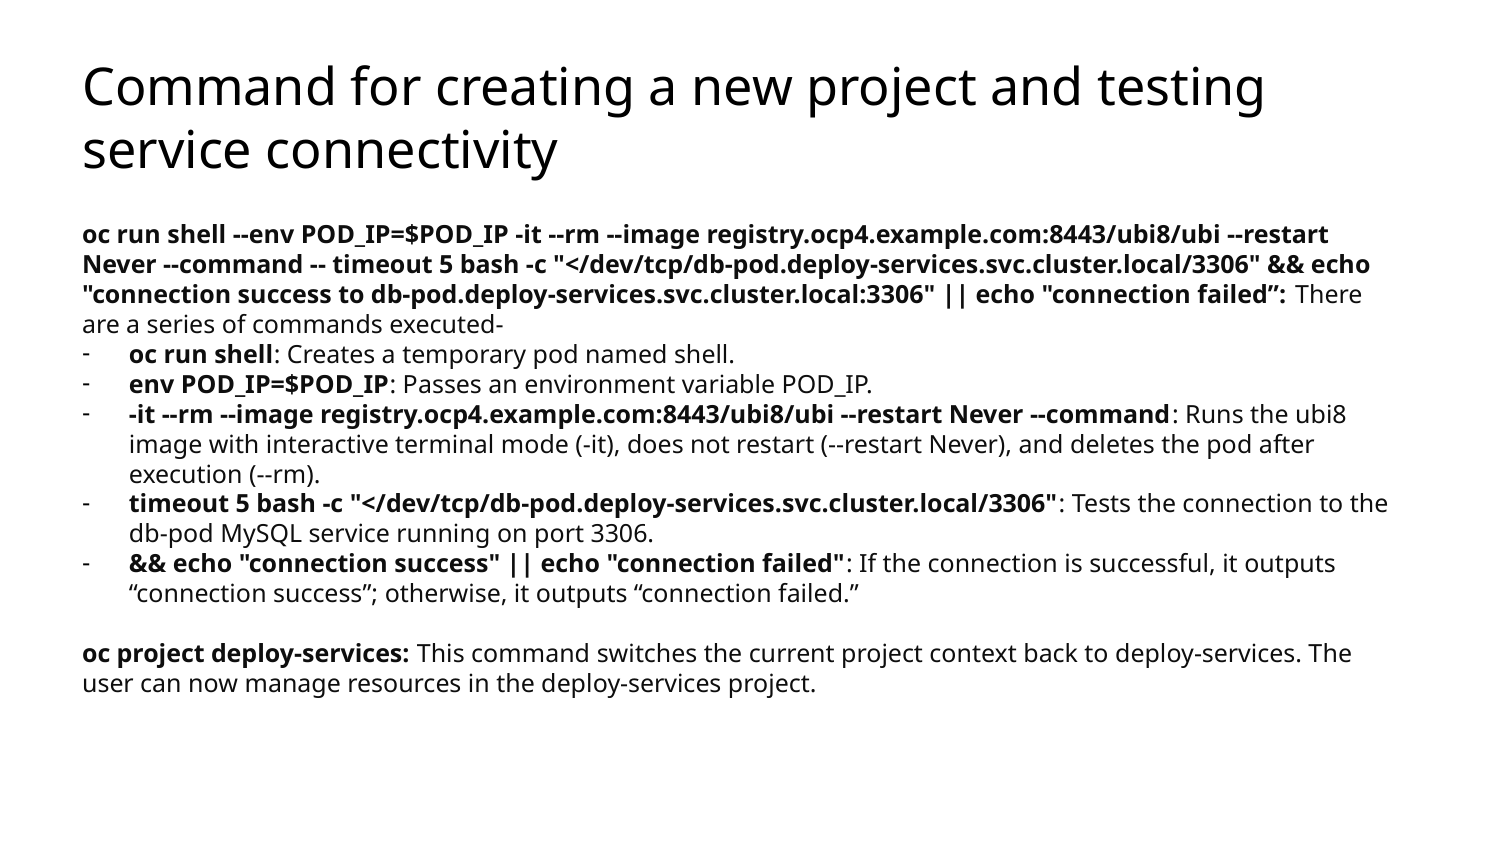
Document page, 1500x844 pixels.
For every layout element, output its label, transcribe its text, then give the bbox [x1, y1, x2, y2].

title Command for creating a new project and testing service connectivity [67, 38, 1451, 170]
text_box oc run shell --env POD_IP=$POD_IP -it --rm --image registry.ocp4.example.com:8443/ubi8/ubi --restart Never --command -- timeout 5 bash -c "</dev/tcp/db-pod.deploy-services.svc.cluster.local/3306" && echo "connection success to db-pod.deploy-services.svc.cluster.local:3306" || echo "connection failed”: There are a series of commands executed- oc run shell: Creates a temporary pod named shell. env POD_IP=$POD_IP: Passes an environment variable POD_IP. -it --rm --image registry.ocp4.example.com:8443/ubi8/ubi --restart Never --command: Runs the ubi8 image with interactive terminal mode (-it), does not restart (--restart Never), and deletes the pod after execution (--rm). timeout 5 bash -c "</dev/tcp/db-pod.deploy-services.svc.cluster.local/3306": Tests the connection to the db-pod MySQL service running on port 3306. && echo "connection success" || echo "connection failed": If the connection is successful, it outputs “connection success”; otherwise, it outputs “connection failed.” oc project deploy-services: This command switches the current project context back to deploy-services. The user can now manage resources in the deploy-services project. [67, 211, 1412, 735]
